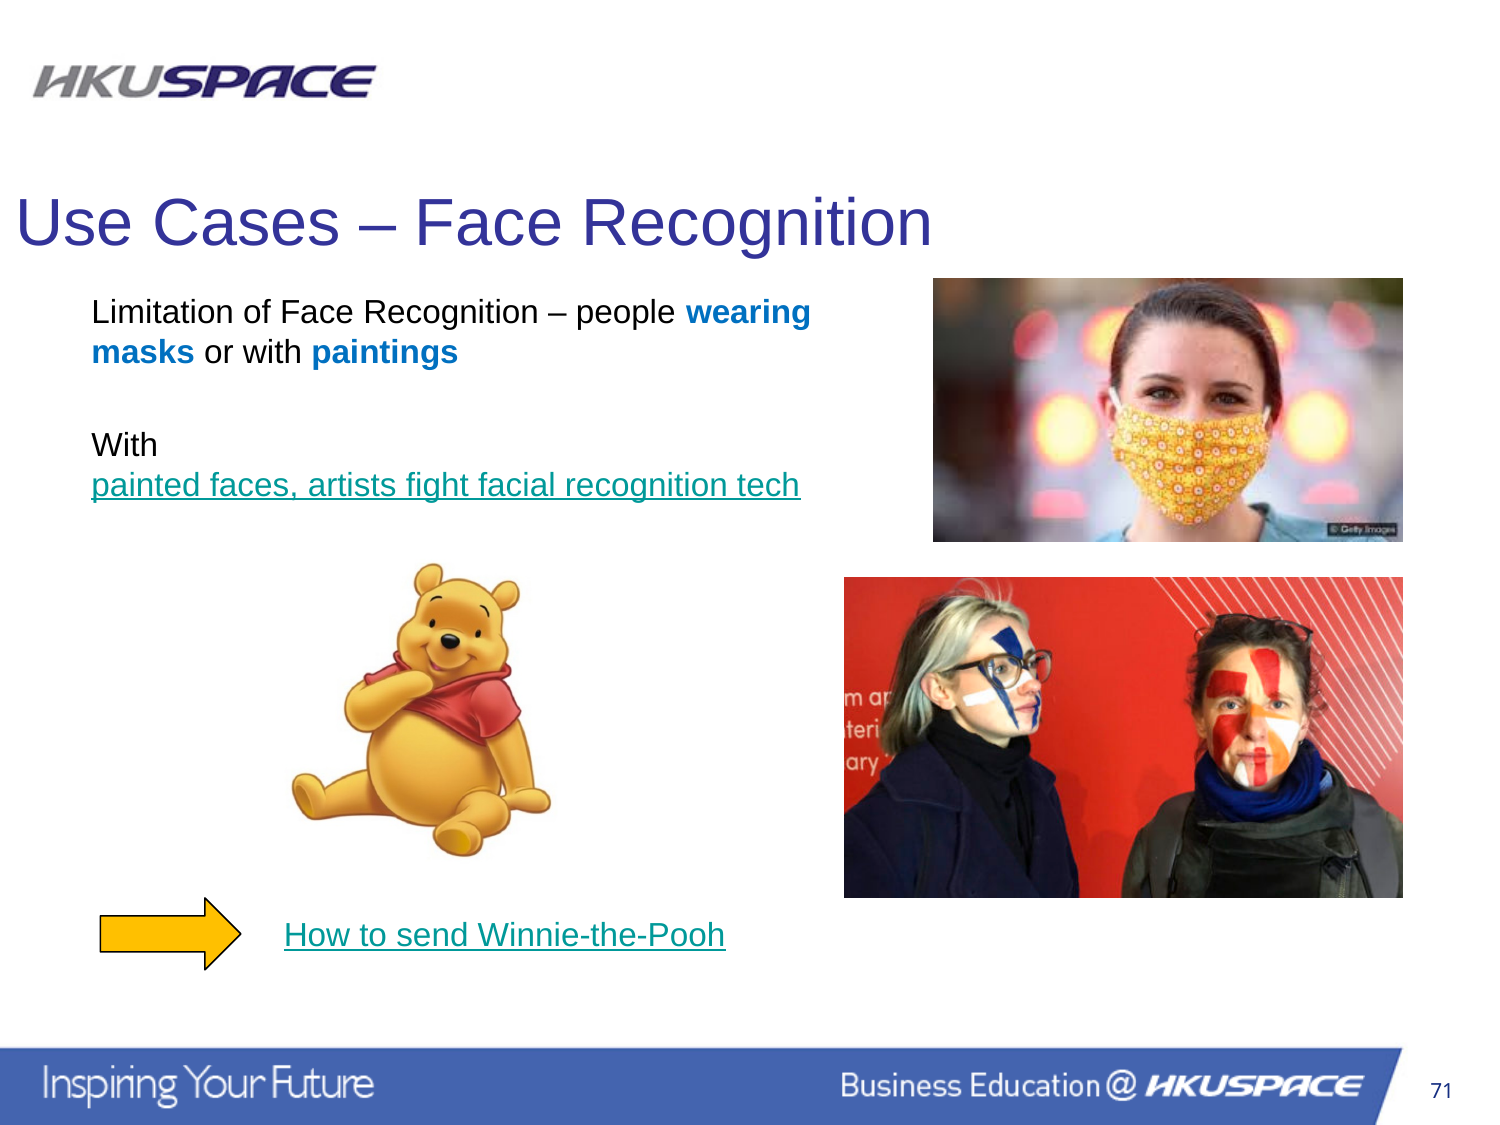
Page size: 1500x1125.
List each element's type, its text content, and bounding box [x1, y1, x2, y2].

title Use Cases – Face Recognition [0, 101, 1325, 266]
text_box Limitation of Face Recognition – people wearing masks or with paintings With painted faces, artists fight facial recognition tech [1, 282, 845, 445]
text_box How to send Winnie-the-Pooh [269, 906, 825, 1021]
text_box [100, 897, 241, 970]
slide_number 71 [1415, 1070, 1499, 1125]
picture [0, 0, 1500, 1125]
